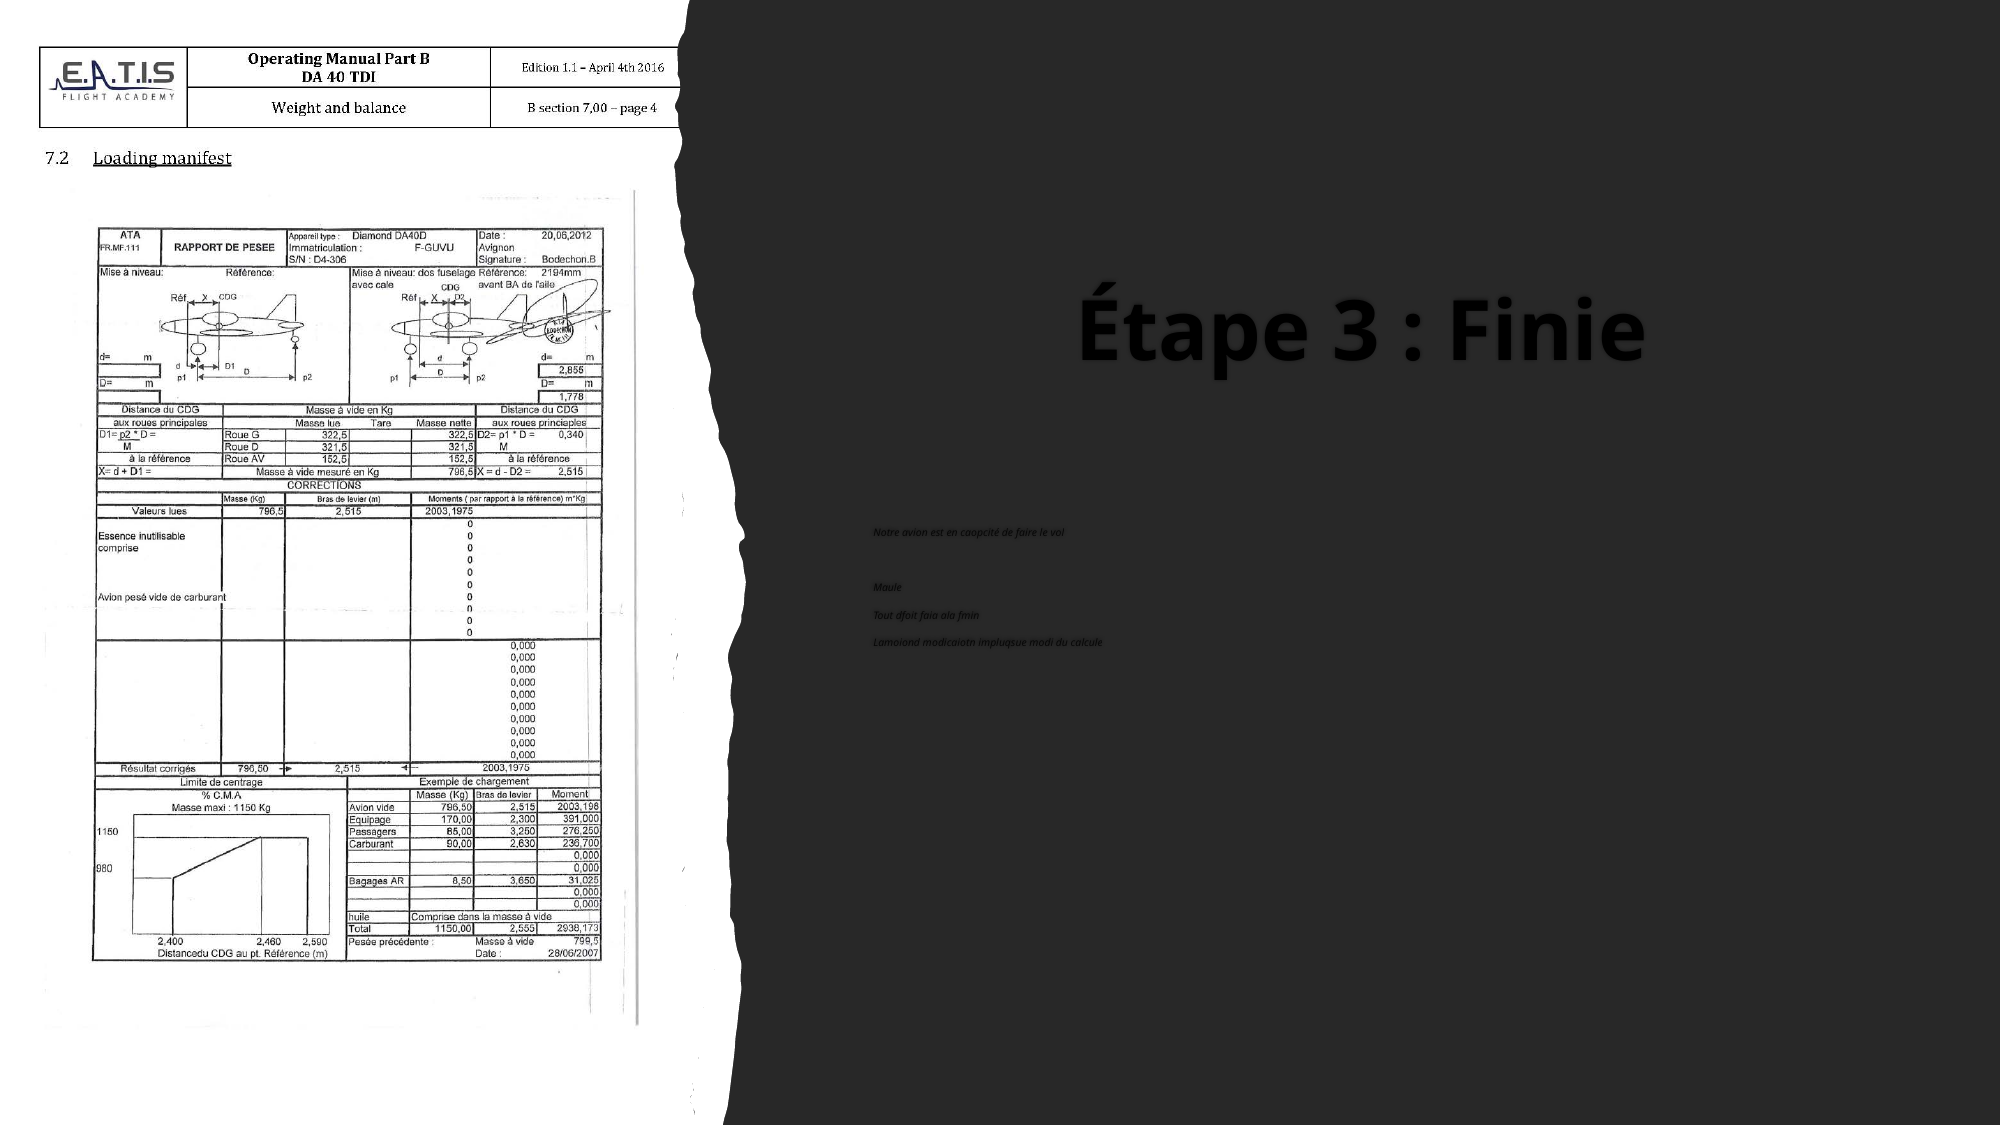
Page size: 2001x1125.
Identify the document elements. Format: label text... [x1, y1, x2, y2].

picture [0, 0, 747, 1125]
title Étape 3 : Finie [858, 269, 1866, 487]
list Notre avion est en caopcité de faire le vol Maule Tout dfoit faia ala fmin Lamoiond modicaiotn impluqsue modi du calcule [858, 516, 1866, 957]
